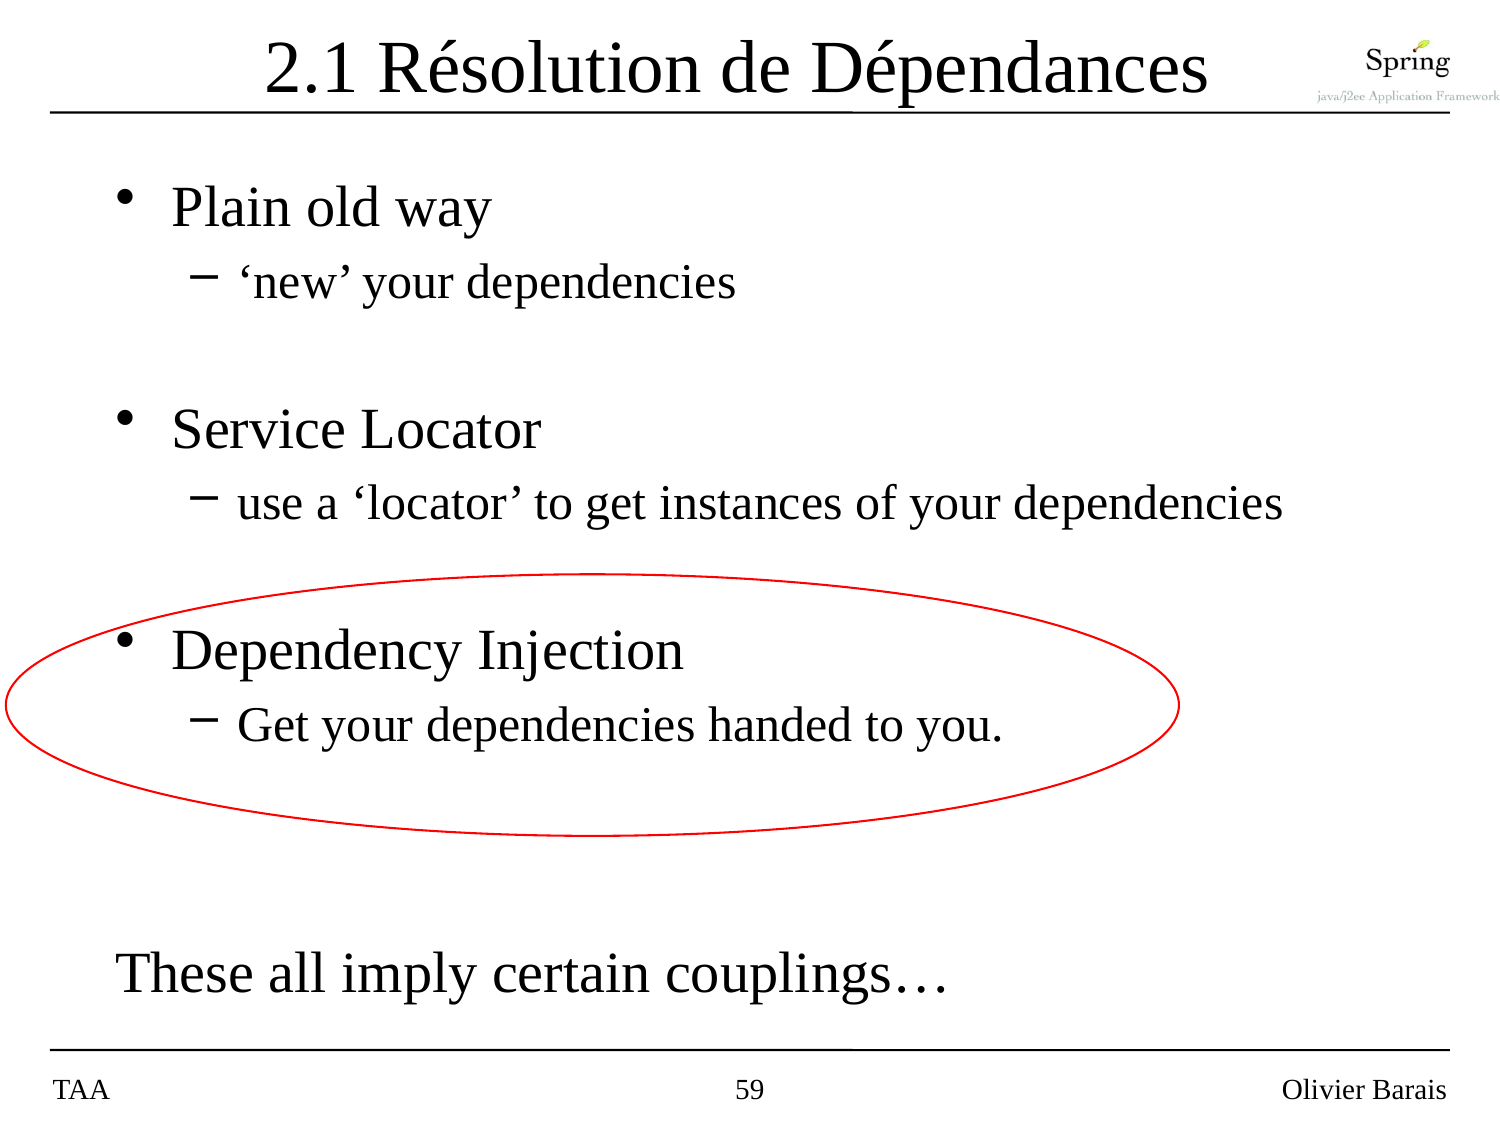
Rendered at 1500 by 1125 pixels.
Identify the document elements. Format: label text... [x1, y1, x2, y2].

slide_number TAA [37, 1062, 350, 1113]
picture [1316, 0, 1500, 106]
slide_number Olivier Barais [1149, 1062, 1463, 1113]
title 2.1 Résolution de Dépendances [99, 24, 1375, 100]
list Plain old way ‘new’ your dependencies Service Locator use a ‘locator’ to get instances of your dependencies Dependency Injection Get your dependencies handed to you. These all imply certain couplings… [100, 160, 1376, 836]
text_box [5, 574, 1179, 836]
footer 59 [512, 1062, 988, 1113]
